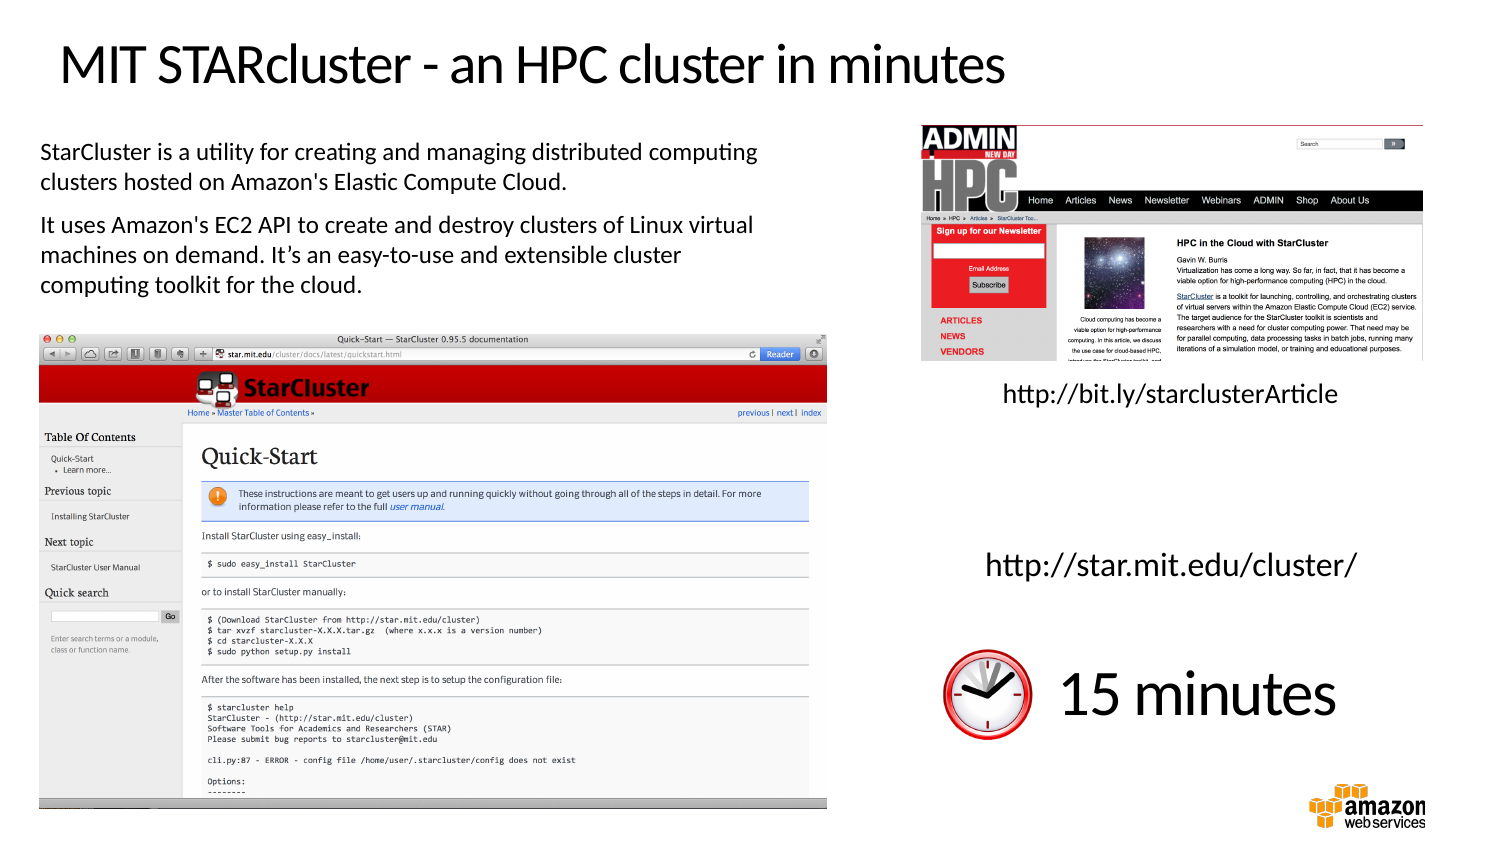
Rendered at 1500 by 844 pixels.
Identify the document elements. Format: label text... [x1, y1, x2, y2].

text_box http://bit.ly/starclusterArticle [1002, 375, 1339, 410]
picture [39, 334, 827, 809]
text_box StarCluster is a utility for creating and managing distributed computing clusters hosted on Amazon's Elastic Compute Cloud. It uses Amazon's EC2 API to create and destroy clusters of Linux virtual machines on demand. It’s an easy-to-use and extensible cluster computing toolkit for the cloud. [40, 135, 789, 299]
picture [938, 646, 1036, 744]
picture [921, 125, 1423, 362]
title MIT STARcluster - an HPC cluster in minutes [44, 28, 1418, 93]
text_box http://star.mit.edu/cluster/ [985, 542, 1358, 583]
text_box 15 minutes [1057, 659, 1338, 730]
